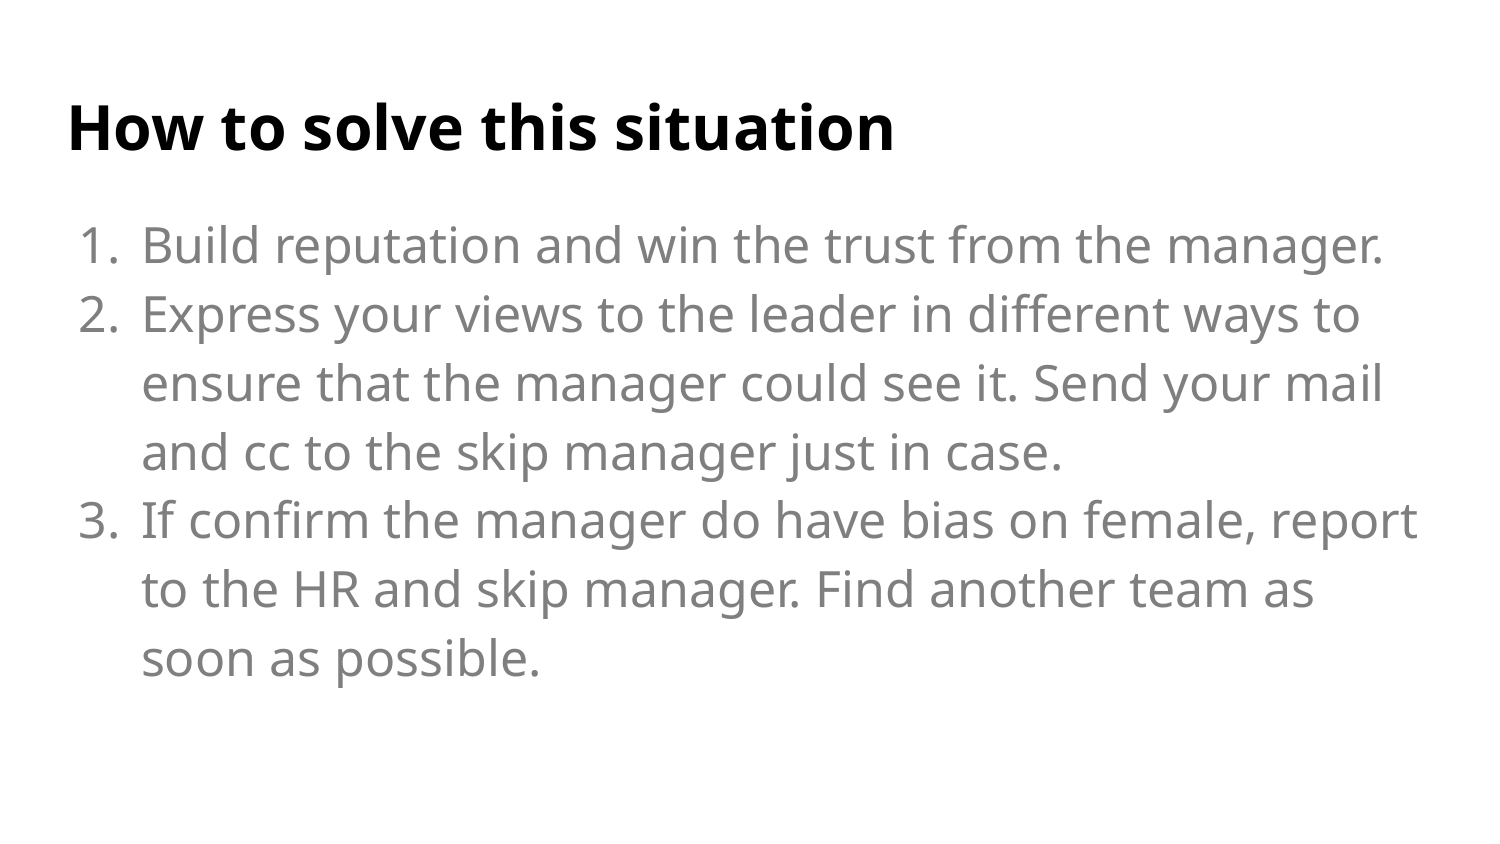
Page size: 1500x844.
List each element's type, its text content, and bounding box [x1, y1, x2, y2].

title How to solve this situation [51, 72, 1449, 176]
list Build reputation and win the trust from the manager. Express your views to the leader in different ways to ensure that the manager could see it. Send your mail and cc to the skip manager just in case. If confirm the manager do have bias on female, report to the HR and skip manager. Find another team as soon as possible. [51, 189, 1449, 750]
